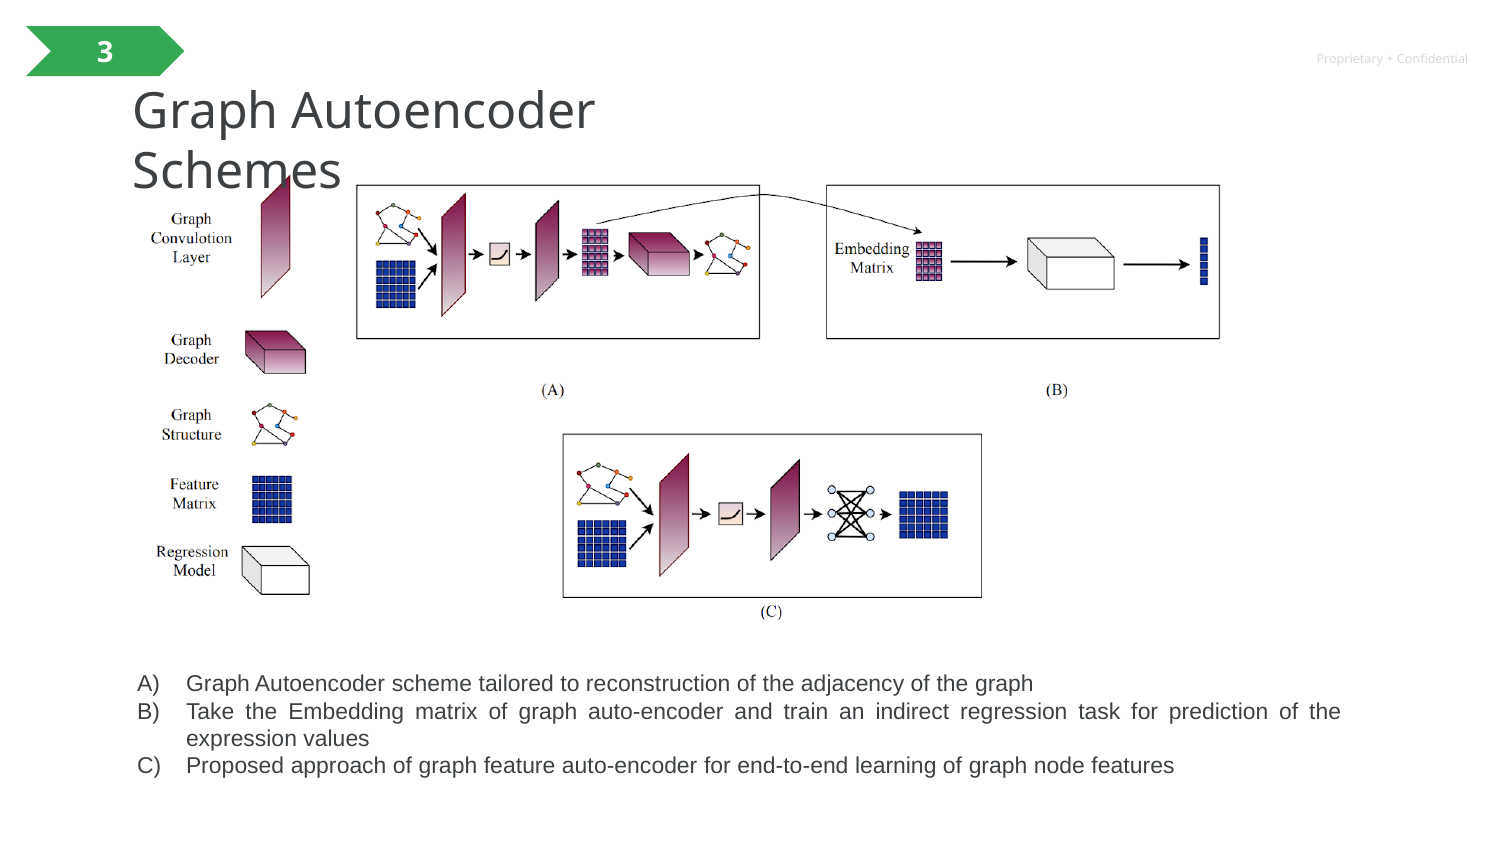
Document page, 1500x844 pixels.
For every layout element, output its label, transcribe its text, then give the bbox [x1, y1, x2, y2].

text_box 3 [26, 26, 185, 77]
text_box Graph Autoencoder scheme tailored to reconstruction of the adjacency of the graph Take the Embedding matrix of graph auto-encoder and train an indirect regression task for prediction of the expression values Proposed approach of graph feature auto-encoder for end-to-end learning of graph node features [96, 653, 1358, 794]
text_box Graph Autoencoder Schemes [117, 63, 821, 113]
picture [79, 115, 1304, 642]
